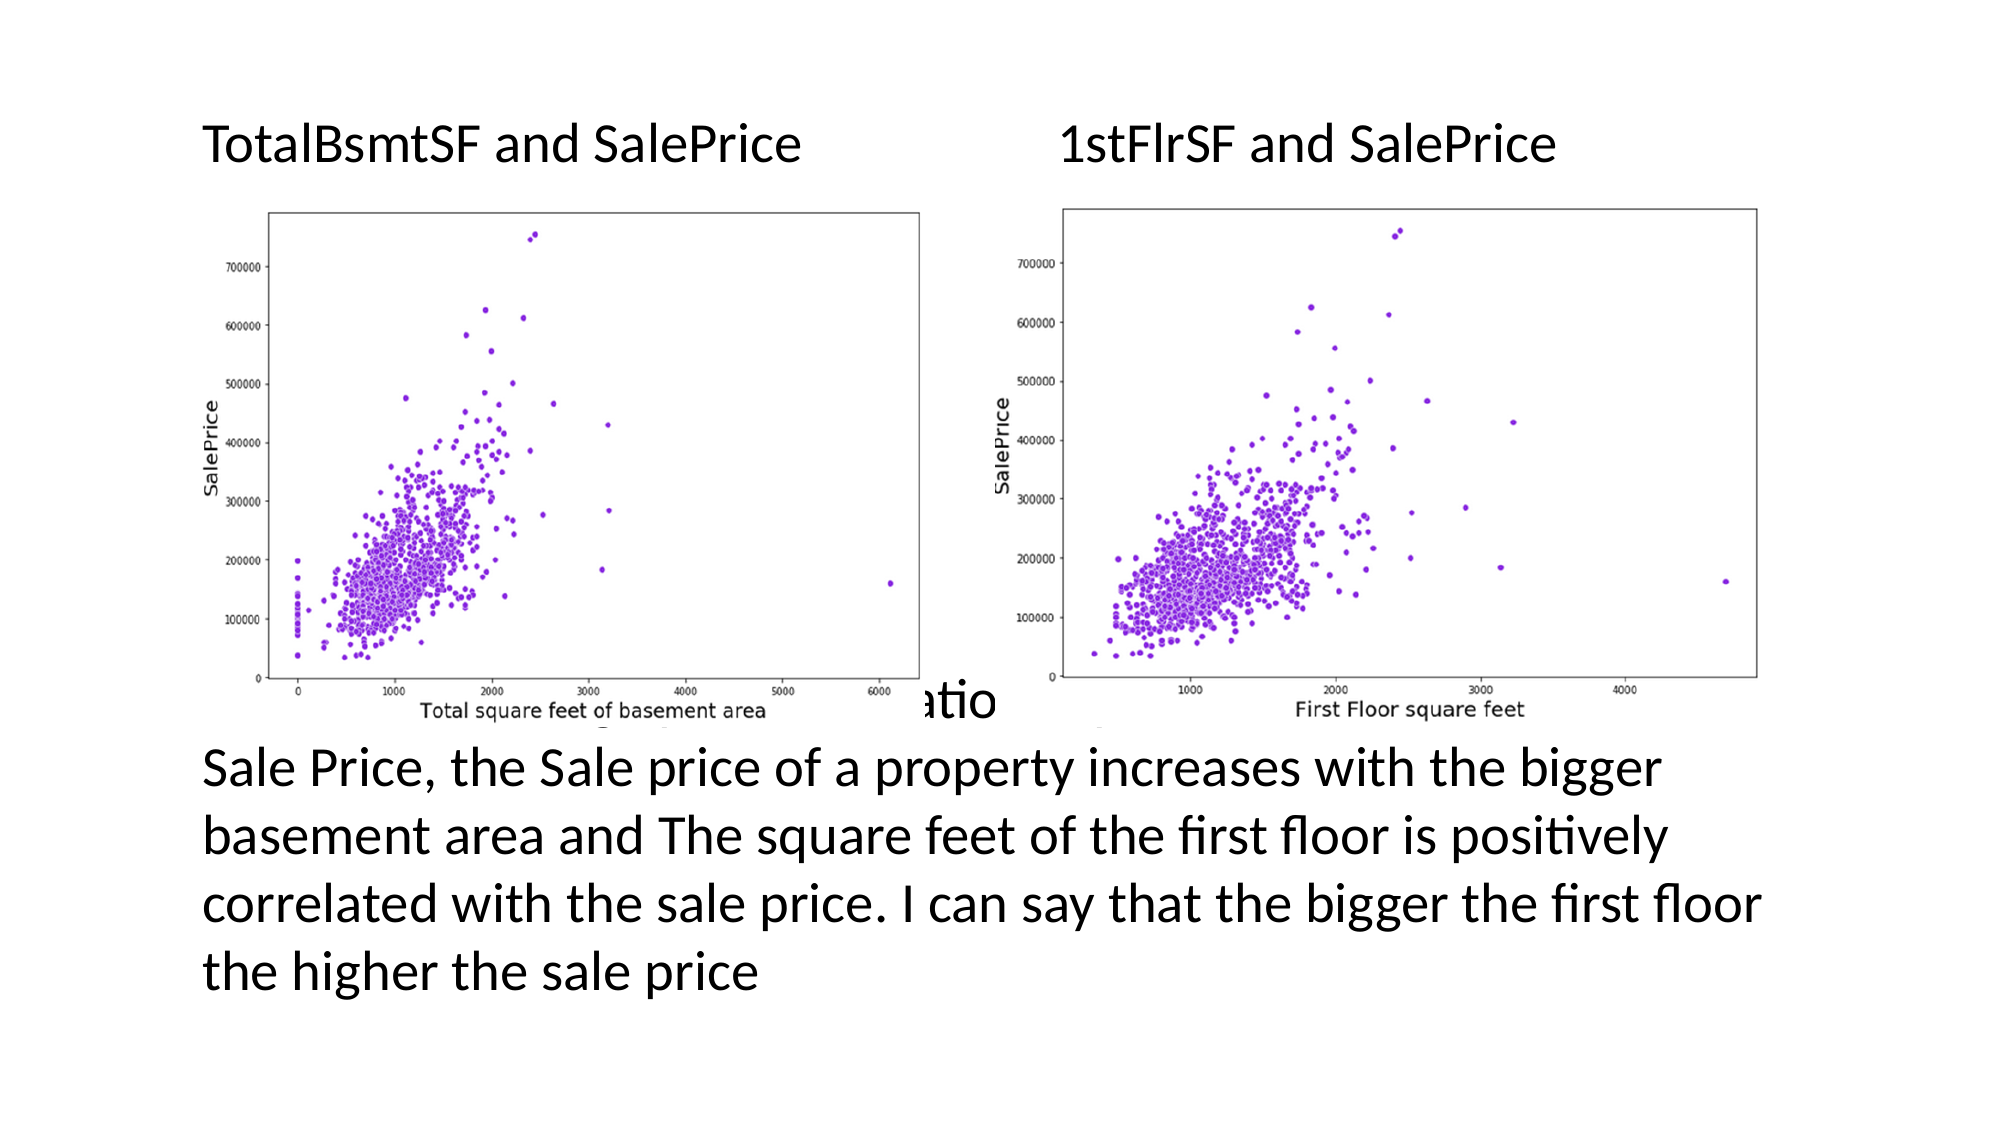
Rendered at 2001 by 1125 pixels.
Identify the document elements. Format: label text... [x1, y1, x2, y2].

list TotalBsmtSF and SalePrice 1stFlrSF and SalePrice There is an average positive relationship with Basement Area and Sale Price, the Sale price of a property increases with the bigger basement area and The square feet of the first floor is positively correlated with the sale price. I can say that the bigger the first floor the higher the sale price [187, 98, 1813, 1015]
picture [197, 206, 926, 727]
picture [994, 206, 1764, 727]
